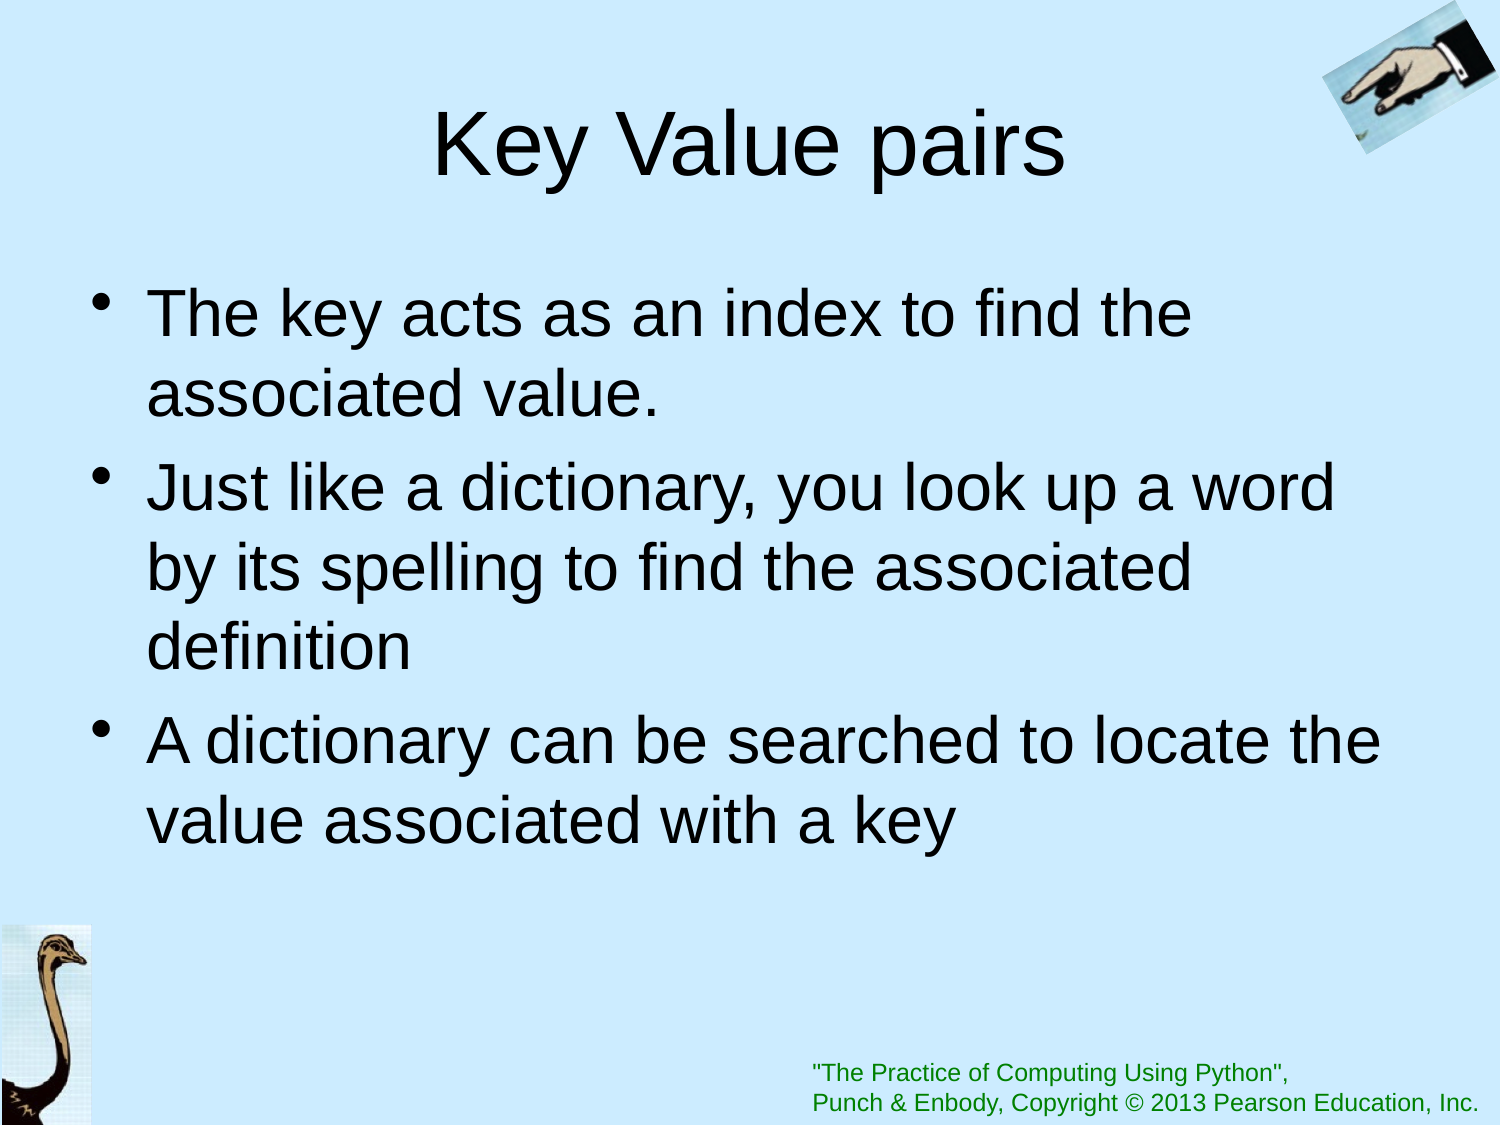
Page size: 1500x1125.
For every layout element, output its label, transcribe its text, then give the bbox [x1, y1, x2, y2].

picture [2, 924, 92, 1125]
list The key acts as an index to find the associated value. Just like a dictionary, you look up a word by its spelling to find the associated definition A dictionary can be searched to locate the value associated with a key [75, 262, 1425, 1005]
picture [1378, 0, 1499, 120]
title Key Value pairs [75, 45, 1425, 233]
